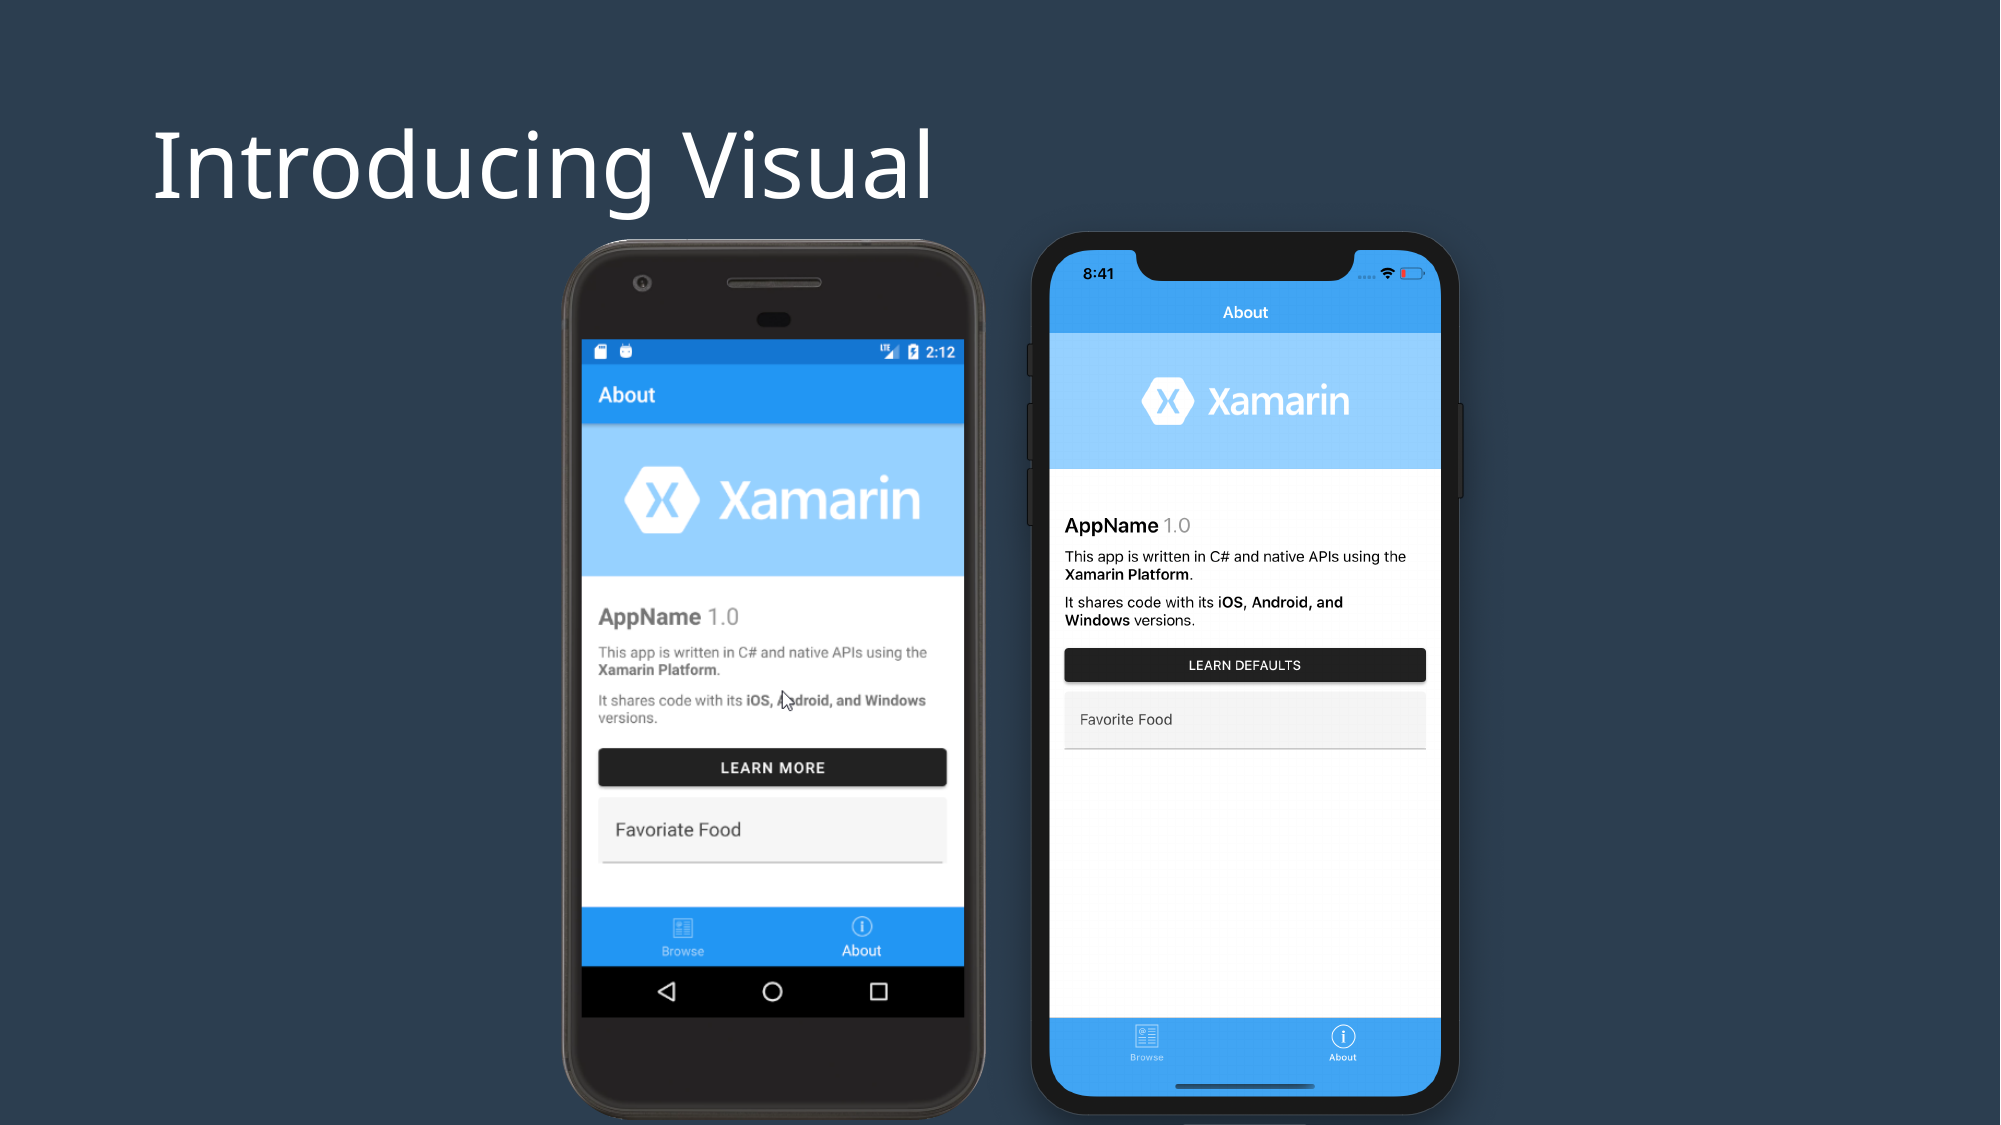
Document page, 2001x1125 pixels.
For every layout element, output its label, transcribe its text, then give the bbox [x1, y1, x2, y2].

title Introducing Visual [137, 59, 1863, 278]
picture [561, 195, 1521, 1125]
